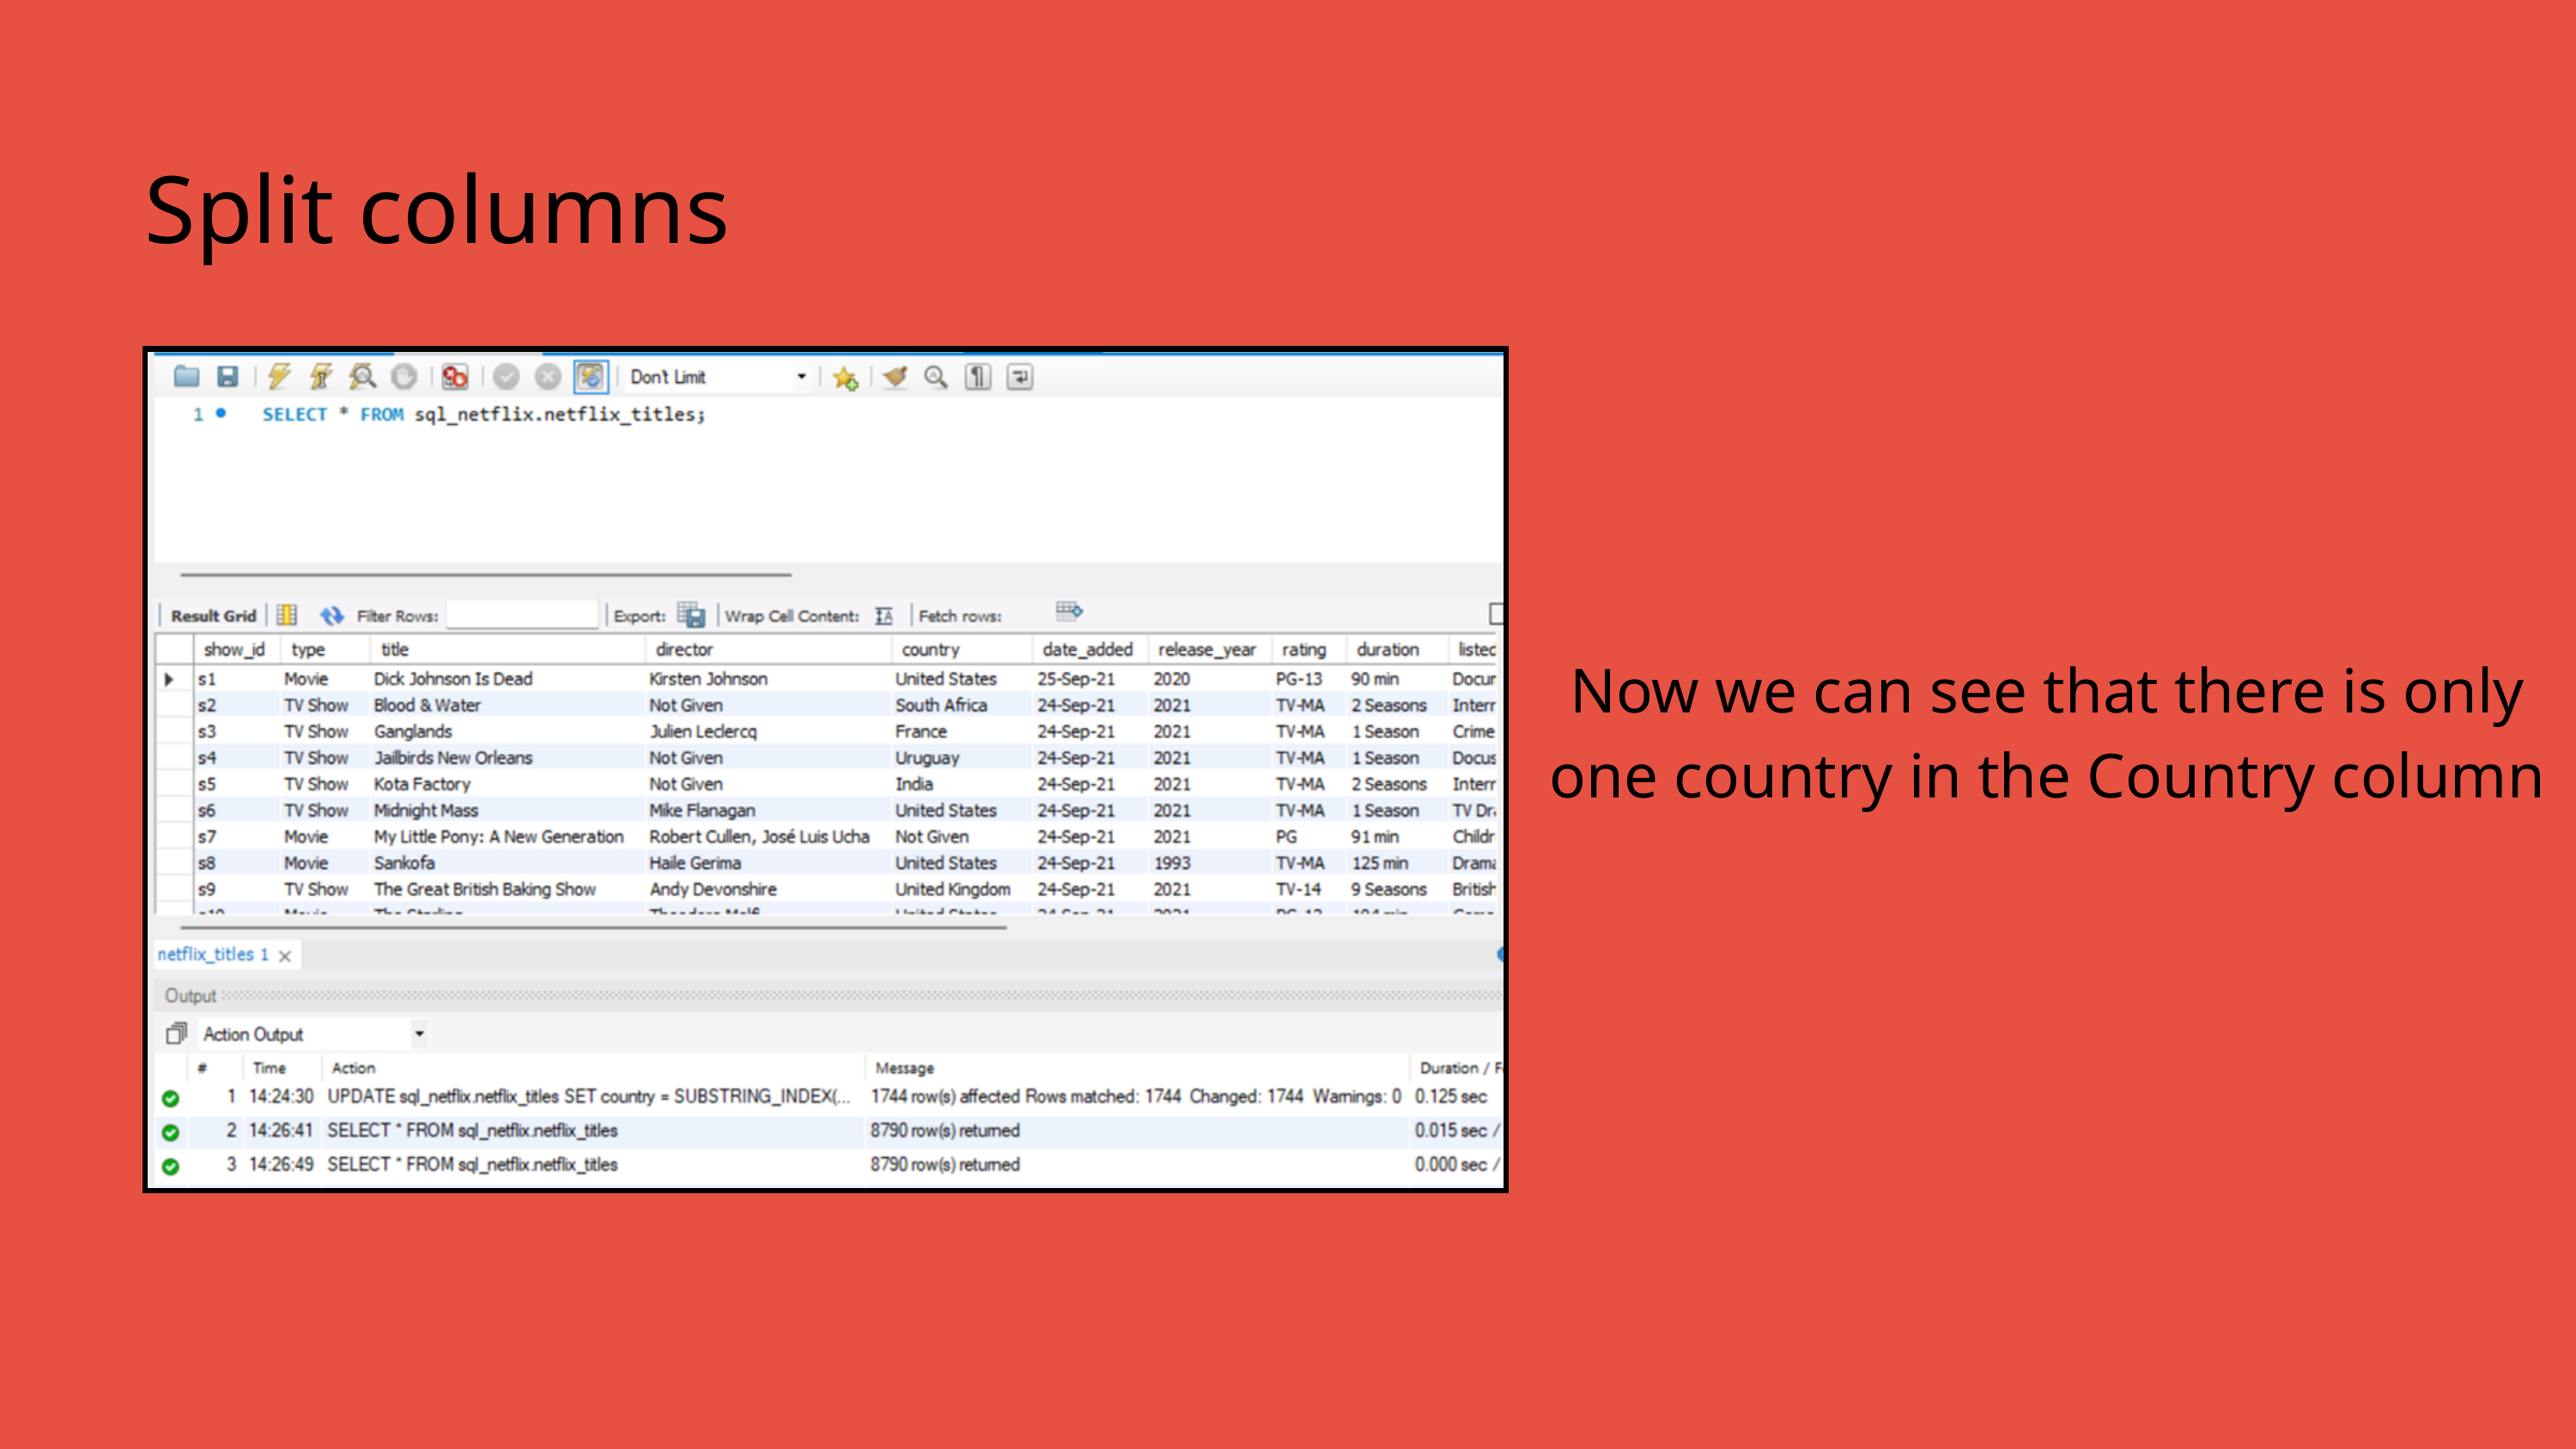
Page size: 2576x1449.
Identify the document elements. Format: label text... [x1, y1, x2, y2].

text_box [144, 349, 1507, 1191]
text_box Split columns [144, 131, 767, 262]
text_box Now we can see that there is only one country in the Country column [1542, 640, 2553, 810]
